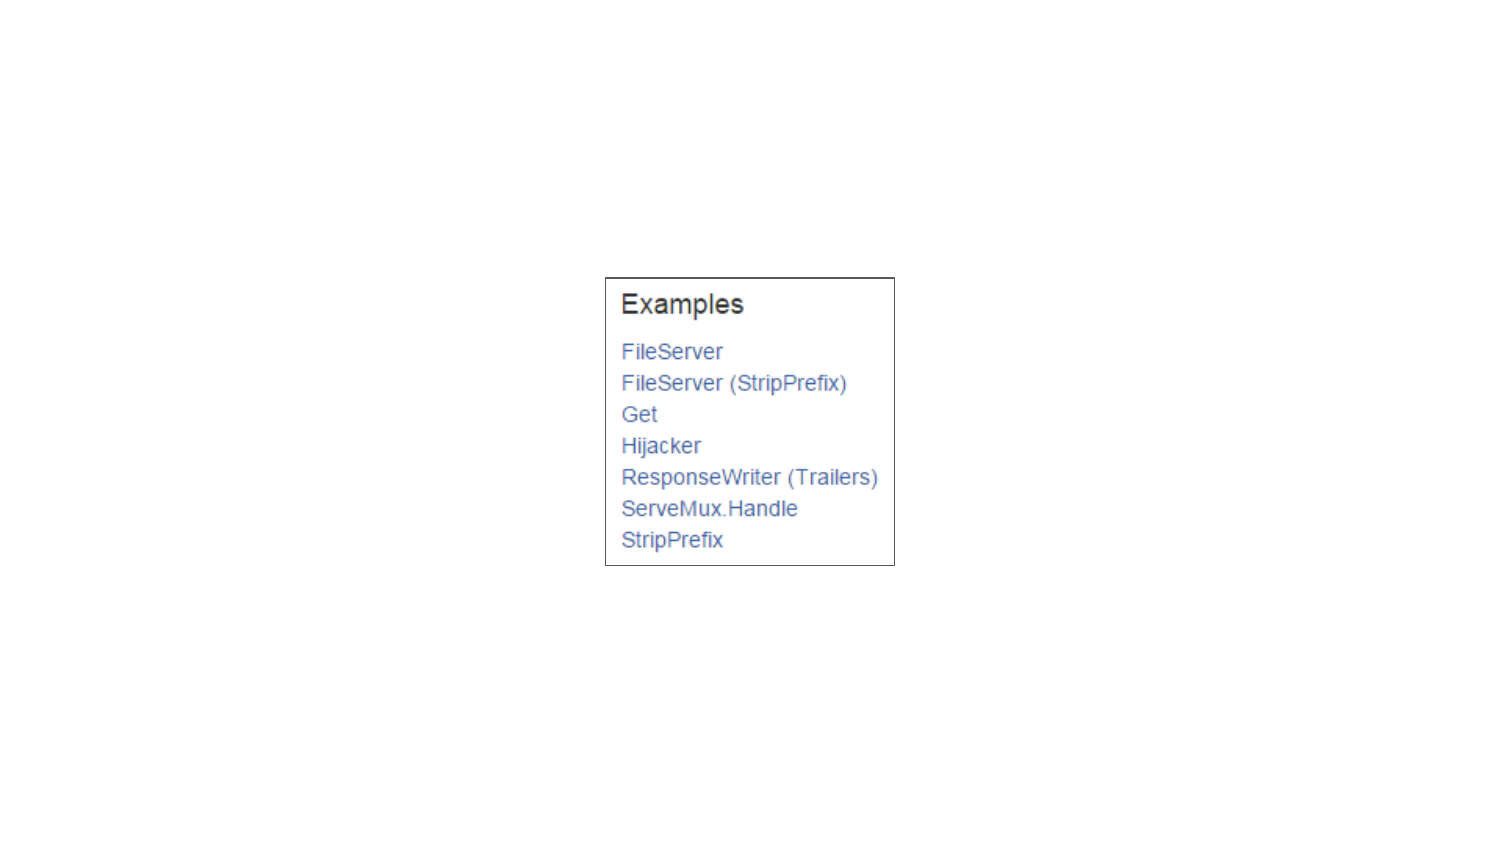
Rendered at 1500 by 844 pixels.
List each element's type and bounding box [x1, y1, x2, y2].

picture [605, 278, 894, 566]
